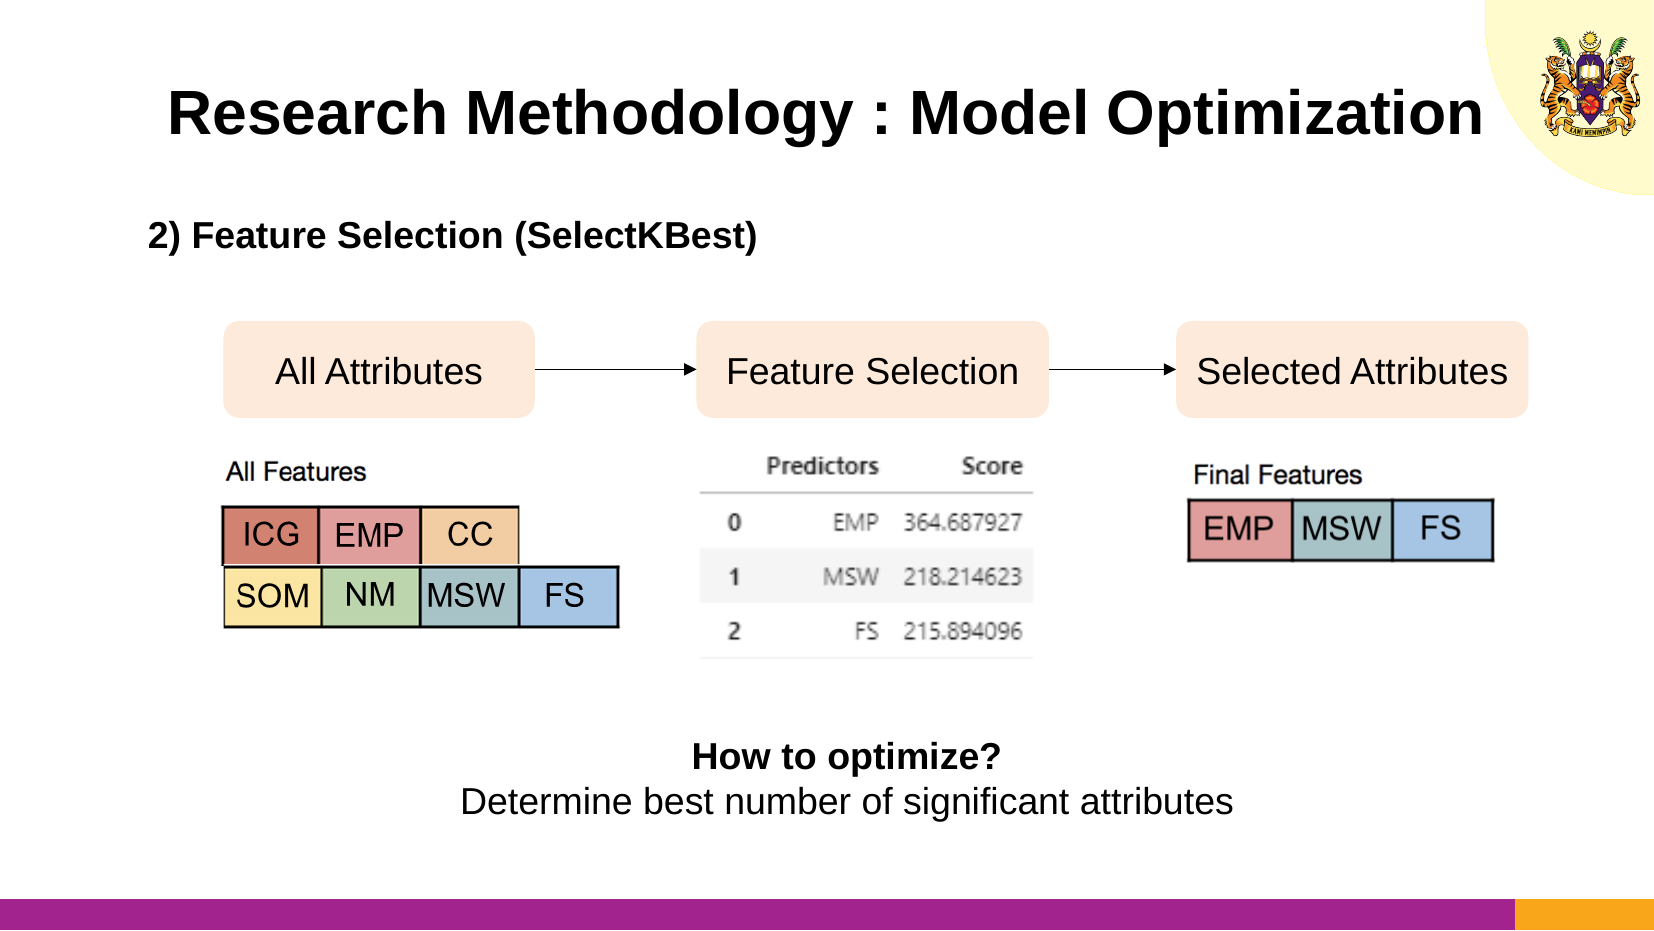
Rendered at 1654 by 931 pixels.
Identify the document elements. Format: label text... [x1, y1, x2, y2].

text_box [0, 899, 1515, 930]
text_box Selected Attributes [1173, 318, 1531, 420]
picture [1540, 29, 1642, 137]
title Research Methodology : Model Optimization [82, 37, 1571, 193]
picture [1175, 448, 1504, 569]
text_box 2) Feature Selection (SelectKBest) [133, 203, 1485, 282]
text_box How to optimize? Determine best number of significant attributes [209, 724, 1485, 838]
picture [696, 439, 1050, 659]
text_box [1515, 899, 1654, 930]
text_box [209, 451, 648, 633]
text_box All Attributes [221, 318, 537, 420]
text_box [1485, 0, 1654, 195]
text_box Feature Selection [694, 318, 1051, 420]
